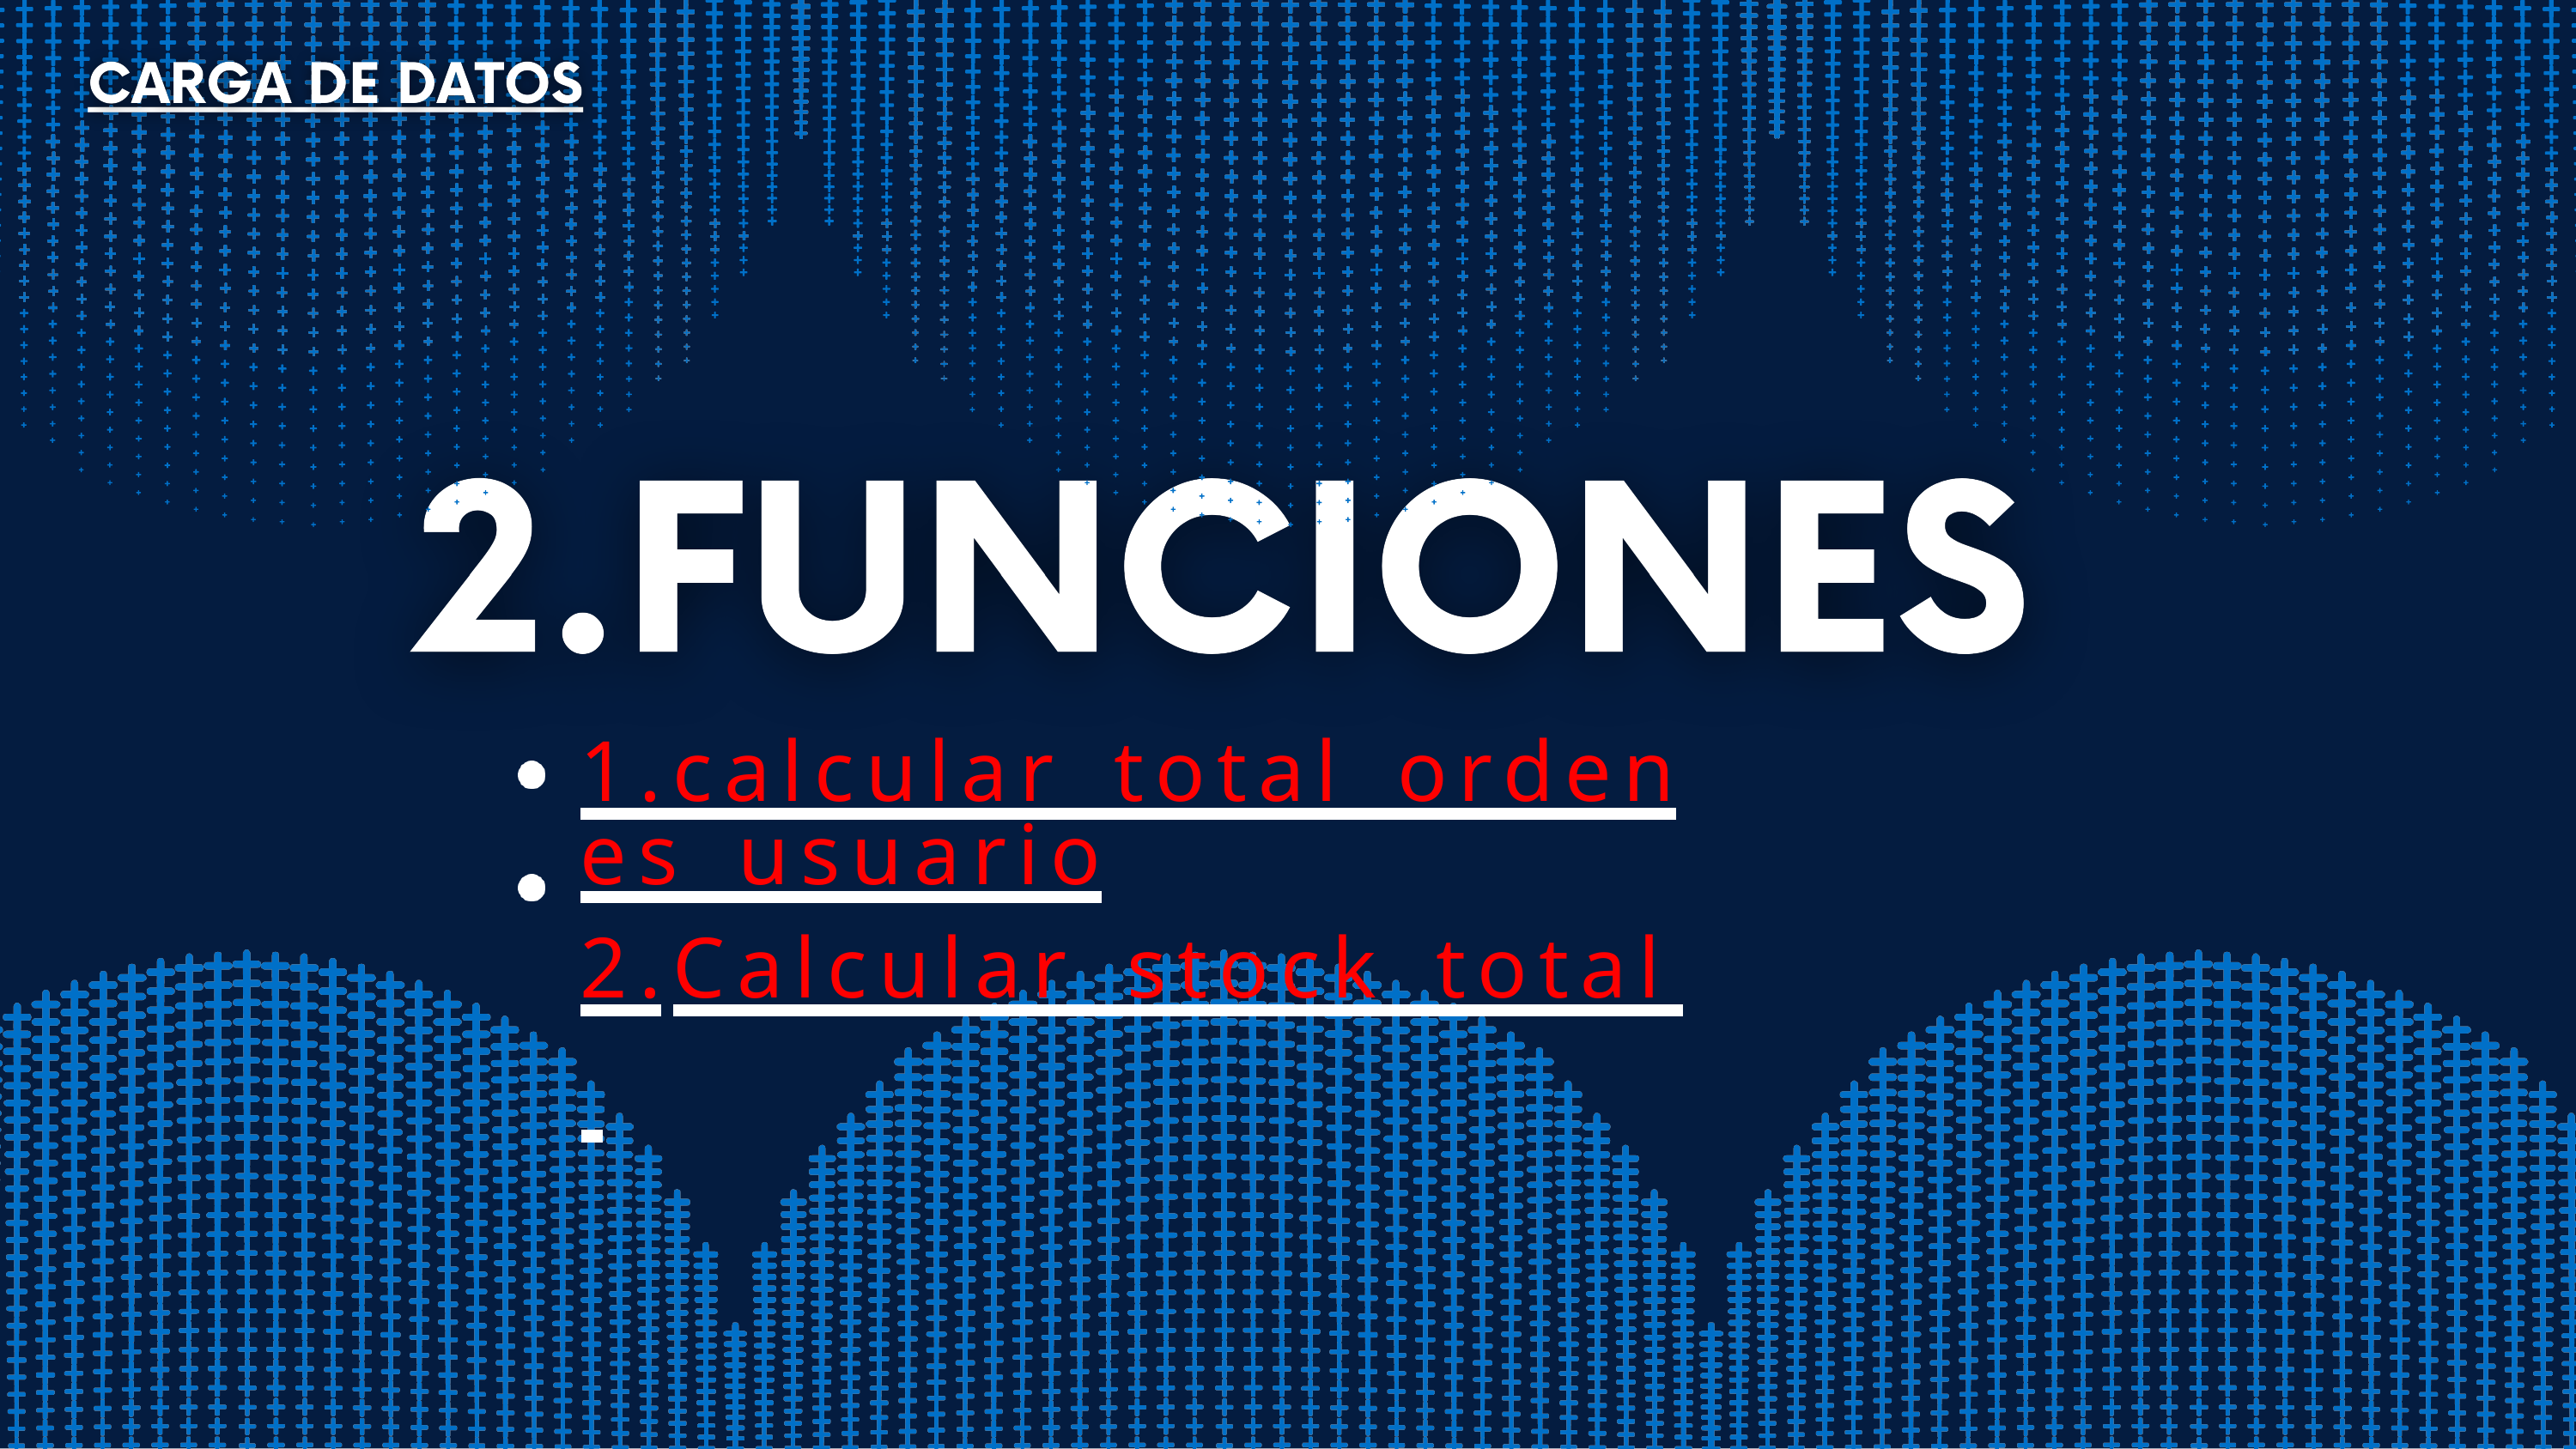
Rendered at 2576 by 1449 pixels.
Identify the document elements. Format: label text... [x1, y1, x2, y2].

text_box [48, 319, 58, 329]
text_box [1458, 344, 1467, 353]
picture [1457, 307, 1468, 318]
picture [2200, 285, 2211, 297]
text_box [2405, 481, 2412, 487]
text_box [1574, 373, 1581, 381]
picture [1110, 288, 1121, 300]
text_box [2229, 384, 2239, 392]
text_box [2115, 350, 2123, 360]
text_box [2490, 345, 2499, 355]
picture [1139, 331, 1150, 342]
text_box [2261, 385, 2269, 395]
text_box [1338, 0, 1357, 203]
text_box [2087, 380, 2094, 389]
text_box [49, 403, 56, 410]
text_box 1.calcular_total_ordenes_usuario2.Calcular_stock_total [580, 763, 1742, 948]
picture [2431, 270, 2443, 282]
picture [1370, 301, 1382, 312]
picture [2287, 267, 2300, 279]
text_box [2519, 353, 2527, 361]
text_box [2491, 380, 2499, 388]
text_box [304, 252, 321, 269]
text_box [453, 369, 461, 378]
text_box [1025, 336, 1035, 345]
picture [1197, 321, 1207, 331]
picture [1370, 264, 1382, 276]
picture [1082, 301, 1093, 312]
text_box [221, 435, 228, 443]
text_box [849, 0, 868, 276]
picture [1343, 343, 1353, 353]
text_box [1112, 362, 1121, 371]
text_box [2490, 363, 2499, 371]
text_box [2463, 462, 2469, 468]
picture [451, 276, 463, 288]
text_box [1429, 350, 1438, 360]
text_box [2290, 461, 2297, 468]
picture [394, 321, 404, 331]
text_box [477, 236, 493, 252]
picture [307, 229, 319, 243]
text_box [2229, 364, 2239, 373]
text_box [2225, 0, 2244, 203]
picture [1486, 319, 1497, 329]
picture [1740, 0, 1814, 227]
picture [422, 280, 434, 291]
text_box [2255, 0, 2274, 204]
picture [422, 336, 433, 347]
text_box [221, 416, 228, 425]
picture [1457, 288, 1468, 300]
text_box [2319, 459, 2326, 466]
text_box [1084, 391, 1091, 395]
text_box [2319, 497, 2325, 504]
text_box [1602, 344, 1610, 352]
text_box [1078, 0, 1097, 242]
picture [308, 347, 319, 356]
picture [2258, 210, 2271, 223]
picture [2344, 245, 2357, 257]
picture [366, 343, 376, 353]
picture [2488, 258, 2500, 270]
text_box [1710, 0, 1730, 276]
picture [191, 260, 203, 273]
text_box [1194, 0, 1212, 201]
text_box [249, 401, 258, 409]
picture [1224, 227, 1237, 240]
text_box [1367, 0, 1385, 201]
picture [508, 265, 519, 277]
picture [422, 223, 434, 236]
text_box [163, 369, 172, 378]
text_box [2375, 374, 2385, 383]
text_box [1943, 329, 1951, 337]
text_box [1545, 386, 1552, 394]
text_box [49, 386, 57, 394]
text_box [2172, 379, 2181, 387]
text_box [308, 366, 318, 375]
picture [2459, 247, 2471, 259]
picture [2461, 319, 2471, 329]
picture [1284, 210, 1297, 223]
text_box [164, 481, 170, 487]
picture [1111, 325, 1121, 336]
text_box [2520, 421, 2526, 427]
text_box [192, 412, 200, 420]
picture [422, 242, 434, 254]
picture [219, 245, 231, 257]
text_box [278, 441, 286, 449]
picture [2028, 311, 2038, 321]
text_box [1430, 369, 1438, 378]
text_box [447, 240, 465, 257]
text_box [2000, 336, 2009, 345]
picture [2344, 225, 2357, 238]
picture [336, 247, 348, 260]
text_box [2312, 0, 2331, 203]
picture [2315, 208, 2329, 221]
picture [1254, 306, 1265, 317]
text_box [2145, 488, 2151, 494]
picture [2170, 225, 2184, 238]
text_box [1025, 319, 1035, 329]
text_box [1286, 385, 1295, 395]
picture [335, 228, 349, 241]
picture [2316, 227, 2329, 240]
picture [1544, 302, 1553, 312]
picture [276, 247, 289, 260]
text_box [2519, 386, 2527, 394]
picture [1168, 318, 1179, 328]
picture [2260, 347, 2270, 356]
picture [1195, 206, 1209, 220]
text_box [2289, 403, 2298, 411]
picture [190, 242, 203, 254]
picture [220, 321, 230, 331]
picture [336, 267, 348, 279]
text_box [159, 240, 176, 257]
picture [2200, 343, 2210, 353]
picture [1110, 252, 1122, 264]
text_box [997, 309, 1006, 318]
picture [2373, 223, 2386, 236]
text_box [2202, 440, 2208, 447]
picture [1485, 301, 1497, 312]
picture [363, 208, 377, 221]
picture [450, 220, 463, 233]
text_box [131, 255, 147, 270]
picture [105, 265, 116, 277]
picture [2085, 252, 2097, 264]
picture [1370, 206, 1383, 220]
text_box [77, 363, 86, 371]
picture [1457, 325, 1467, 336]
picture [2431, 252, 2443, 264]
text_box [510, 355, 519, 364]
text_box [1458, 380, 1467, 389]
text_box [2086, 362, 2095, 371]
text_box [221, 397, 229, 406]
text_box [1971, 357, 1980, 365]
picture [365, 285, 376, 297]
picture [1109, 234, 1122, 246]
picture [1485, 283, 1497, 294]
picture [1253, 209, 1267, 222]
picture [133, 288, 144, 300]
picture [248, 285, 259, 297]
picture [2345, 282, 2357, 294]
picture [935, 0, 954, 381]
picture [1456, 270, 1468, 282]
picture [19, 276, 29, 287]
text_box [969, 329, 976, 337]
picture [1253, 228, 1267, 241]
text_box [20, 324, 28, 334]
text_box [106, 391, 114, 398]
picture [2317, 304, 2328, 315]
text_box [568, 353, 575, 361]
picture [1053, 276, 1064, 287]
text_box [1169, 355, 1178, 365]
text_box [2000, 353, 2008, 361]
text_box [2347, 359, 2355, 368]
picture [1196, 301, 1208, 312]
picture [1139, 257, 1151, 269]
picture [2199, 265, 2211, 278]
text_box [2201, 401, 2209, 409]
text_box [453, 387, 461, 395]
text_box [2518, 336, 2528, 345]
text_box [2291, 480, 2297, 487]
picture [1371, 340, 1382, 350]
picture [1139, 312, 1150, 324]
picture [2403, 257, 2415, 269]
picture [595, 276, 605, 287]
picture [190, 223, 203, 236]
text_box [2289, 364, 2299, 373]
picture [1370, 225, 1382, 238]
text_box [1567, 0, 1586, 270]
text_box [2196, 0, 2215, 203]
picture [2057, 301, 2068, 312]
text_box [568, 386, 575, 394]
text_box [823, 193, 835, 203]
text_box [222, 493, 228, 499]
text_box [2520, 437, 2526, 443]
picture [2403, 331, 2414, 342]
text_box [538, 328, 548, 337]
text_box [2261, 425, 2269, 433]
text_box [1516, 328, 1525, 337]
text_box [1487, 391, 1495, 395]
picture [2084, 234, 2097, 246]
picture [1139, 220, 1151, 233]
picture [105, 301, 116, 312]
text_box [49, 421, 56, 427]
picture [1543, 269, 1554, 280]
text_box [278, 384, 287, 392]
text_box [762, 0, 781, 192]
picture [1139, 276, 1151, 288]
picture [248, 343, 258, 353]
text_box [1140, 369, 1149, 378]
text_box [2404, 387, 2413, 396]
picture [2171, 264, 2183, 276]
picture [365, 324, 376, 334]
text_box [106, 355, 114, 364]
text_box [2028, 328, 2038, 337]
text_box [164, 444, 171, 451]
text_box [1458, 362, 1467, 371]
picture [2403, 312, 2414, 324]
text_box [77, 345, 86, 355]
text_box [1996, 0, 2014, 264]
picture [1514, 276, 1525, 287]
text_box [2143, 393, 2152, 402]
text_box [2231, 519, 2237, 524]
text_box [2462, 373, 2470, 381]
text_box [997, 324, 1005, 334]
picture [105, 283, 116, 294]
picture [1341, 227, 1354, 240]
text_box [2202, 421, 2209, 428]
text_box [1972, 390, 1979, 395]
text_box [419, 244, 436, 260]
picture [2259, 288, 2270, 300]
text_box [624, 300, 634, 306]
picture [1082, 283, 1093, 294]
text_box [1601, 300, 1611, 306]
text_box [1169, 374, 1178, 383]
picture [393, 264, 405, 276]
text_box [279, 480, 285, 487]
text_box [279, 500, 285, 506]
picture [104, 247, 116, 259]
picture [537, 276, 548, 287]
text_box [337, 384, 346, 392]
picture [1197, 340, 1207, 350]
picture [1054, 311, 1064, 321]
picture [2374, 336, 2385, 347]
text_box [2549, 373, 2555, 381]
picture [2258, 229, 2271, 243]
text_box [2433, 362, 2441, 371]
picture [1514, 258, 1526, 270]
picture [1110, 270, 1122, 282]
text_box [2081, 0, 2100, 229]
text_box [1315, 364, 1324, 373]
picture [1254, 247, 1266, 260]
picture [791, 0, 811, 139]
text_box [106, 337, 115, 346]
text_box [2456, 0, 2475, 242]
picture [276, 286, 289, 298]
picture [1225, 324, 1236, 334]
picture [1139, 294, 1151, 306]
text_box [1226, 362, 1236, 372]
text_box [2057, 373, 2066, 381]
picture [364, 246, 377, 259]
picture [1254, 286, 1266, 298]
picture [1971, 276, 1981, 287]
text_box [1574, 390, 1581, 395]
picture [219, 301, 230, 312]
text_box [1971, 324, 1980, 334]
text_box [2461, 337, 2470, 346]
text_box [21, 373, 27, 381]
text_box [2370, 0, 2389, 217]
text_box [1198, 359, 1206, 368]
text_box [2462, 355, 2470, 364]
picture [1255, 325, 1265, 336]
text_box [1054, 363, 1063, 371]
text_box [1111, 344, 1121, 353]
text_box [2433, 398, 2441, 407]
picture [1312, 228, 1326, 241]
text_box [1280, 0, 1299, 204]
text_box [44, 0, 609, 270]
text_box [567, 319, 576, 329]
picture [1880, 0, 1899, 363]
picture [2028, 294, 2038, 304]
picture [364, 227, 377, 240]
picture [1341, 246, 1354, 259]
text_box [1343, 362, 1352, 372]
text_box [1971, 309, 1980, 318]
text_box [2348, 474, 2354, 481]
picture [538, 294, 548, 304]
text_box [361, 249, 379, 264]
text_box [135, 362, 143, 371]
text_box [998, 373, 1005, 381]
text_box [1516, 380, 1524, 388]
text_box [222, 474, 228, 481]
picture [2288, 344, 2299, 355]
picture [2489, 294, 2500, 304]
picture [76, 276, 87, 287]
picture [1399, 223, 1412, 236]
picture [2432, 288, 2443, 300]
text_box [278, 461, 286, 468]
picture [307, 307, 319, 318]
text_box [510, 373, 519, 381]
picture [2373, 280, 2385, 291]
text_box [216, 209, 234, 245]
text_box [1026, 370, 1034, 378]
text_box [1516, 345, 1524, 355]
text_box [277, 364, 287, 373]
text_box [77, 397, 85, 405]
text_box [477, 255, 493, 270]
picture [508, 283, 519, 294]
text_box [2284, 0, 2302, 203]
text_box [273, 230, 289, 247]
text_box [245, 249, 262, 264]
picture [277, 325, 288, 336]
text_box [2347, 416, 2355, 425]
text_box [2403, 350, 2413, 360]
picture [1225, 304, 1236, 315]
picture [2258, 269, 2271, 281]
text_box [1021, 0, 1040, 264]
picture [1456, 234, 1468, 246]
picture [2057, 319, 2067, 329]
text_box [969, 313, 977, 322]
text_box [768, 216, 777, 226]
text_box [824, 204, 835, 215]
text_box [249, 382, 258, 391]
text_box [273, 251, 291, 267]
picture [1371, 321, 1382, 331]
picture [566, 269, 577, 280]
picture [1224, 265, 1236, 278]
picture [2227, 228, 2241, 241]
picture [47, 302, 58, 312]
text_box [1601, 313, 1611, 322]
picture [507, 247, 519, 259]
text_box [1315, 384, 1324, 392]
text_box [250, 440, 257, 447]
text_box [20, 309, 29, 318]
text_box [130, 236, 148, 252]
text_box [2261, 405, 2269, 414]
picture [1285, 347, 1296, 356]
picture [479, 270, 491, 282]
picture [76, 294, 87, 304]
text_box [136, 471, 142, 477]
picture [1342, 324, 1353, 334]
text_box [1136, 0, 1155, 215]
text_box [2463, 427, 2470, 433]
picture [308, 327, 319, 337]
text_box [1255, 384, 1264, 392]
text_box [1938, 0, 1957, 292]
text_box [2434, 453, 2440, 460]
text_box [163, 406, 172, 414]
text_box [1510, 0, 1528, 253]
text_box [1112, 380, 1120, 389]
picture [161, 239, 174, 251]
text_box [2462, 391, 2470, 398]
picture [2227, 209, 2241, 222]
picture [2056, 247, 2068, 259]
text_box [245, 210, 263, 227]
text_box [2376, 450, 2384, 457]
text_box [2000, 319, 2009, 329]
text_box [2491, 433, 2498, 439]
picture [2114, 331, 2124, 342]
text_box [15, 0, 34, 270]
text_box [2434, 471, 2440, 477]
text_box [2144, 469, 2151, 476]
picture [47, 269, 58, 280]
picture [1428, 294, 1439, 306]
picture [996, 292, 1006, 302]
text_box [1573, 357, 1582, 365]
picture [248, 324, 259, 334]
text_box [1481, 0, 1500, 242]
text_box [1395, 0, 1414, 217]
picture [1196, 225, 1209, 238]
picture [1285, 269, 1297, 281]
picture [2228, 267, 2240, 279]
text_box [1400, 374, 1410, 383]
text_box [1486, 337, 1496, 346]
text_box [1372, 359, 1382, 368]
picture [105, 319, 115, 329]
text_box [2289, 384, 2298, 392]
picture [2142, 280, 2154, 291]
text_box [245, 229, 262, 246]
text_box [969, 344, 976, 352]
text_box [998, 390, 1005, 395]
text_box [21, 406, 27, 412]
text_box [2230, 403, 2238, 411]
picture [336, 286, 348, 298]
text_box [510, 391, 518, 395]
picture [996, 276, 1006, 287]
picture [1910, 0, 1929, 381]
picture [365, 304, 376, 315]
text_box [2549, 406, 2555, 412]
text_box [419, 225, 436, 242]
text_box [332, 230, 350, 247]
text_box [278, 422, 286, 430]
picture [1284, 249, 1297, 262]
text_box [106, 427, 113, 433]
picture [517, 761, 545, 789]
picture [19, 292, 29, 302]
picture [1399, 242, 1412, 254]
picture [392, 206, 406, 220]
text_box [20, 357, 28, 365]
text_box [2172, 359, 2181, 368]
text_box [2377, 506, 2383, 512]
picture [393, 301, 404, 312]
text_box [2172, 416, 2180, 425]
picture [1572, 276, 1583, 287]
text_box [997, 357, 1005, 365]
picture [2227, 247, 2240, 260]
text_box [2029, 380, 2037, 388]
picture [1082, 319, 1092, 329]
picture [0, 949, 2576, 1449]
picture [2171, 282, 2183, 294]
picture [1341, 265, 1353, 278]
text_box [596, 324, 605, 334]
picture [1285, 327, 1296, 337]
text_box [76, 328, 86, 337]
text_box [1054, 328, 1063, 337]
picture [480, 307, 490, 318]
text_box [2001, 370, 2008, 378]
picture [161, 220, 174, 233]
picture [452, 331, 462, 342]
picture [1429, 331, 1439, 342]
text_box [2144, 431, 2152, 439]
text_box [993, 0, 1011, 270]
picture [1572, 292, 1583, 302]
text_box [767, 193, 778, 203]
picture [1111, 307, 1121, 318]
text_box [2029, 345, 2038, 355]
picture [2229, 344, 2239, 355]
text_box [2433, 380, 2441, 389]
picture [2431, 234, 2443, 246]
text_box [163, 387, 172, 396]
text_box [2318, 401, 2326, 409]
text_box [2548, 324, 2556, 334]
text_box [78, 467, 84, 473]
text_box [21, 390, 27, 397]
text_box [333, 250, 349, 267]
picture [2142, 318, 2154, 328]
text_box [77, 380, 85, 388]
picture [1196, 264, 1208, 276]
text_box [509, 337, 519, 346]
text_box [250, 421, 258, 428]
text_box [106, 444, 113, 451]
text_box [1852, 0, 1871, 319]
picture [451, 294, 462, 306]
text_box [2484, 0, 2503, 253]
picture [2402, 220, 2415, 233]
text_box [21, 422, 27, 428]
picture [1999, 269, 2010, 280]
picture [1340, 208, 1354, 221]
picture [2374, 299, 2385, 310]
text_box [2433, 344, 2442, 353]
text_box [2404, 406, 2413, 414]
picture [2171, 301, 2182, 312]
text_box [361, 229, 379, 246]
text_box [2548, 357, 2556, 365]
text_box [567, 336, 576, 345]
picture [76, 311, 87, 321]
text_box [1545, 353, 1552, 361]
text_box [49, 370, 57, 378]
text_box [2463, 444, 2470, 451]
text_box [2230, 441, 2238, 449]
text_box [1943, 360, 1951, 367]
text_box [1573, 341, 1582, 349]
picture [132, 234, 145, 246]
picture [277, 344, 288, 355]
text_box [78, 450, 84, 456]
text_box [1487, 373, 1496, 381]
text_box [2261, 444, 2269, 452]
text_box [1309, 0, 1328, 203]
text_box [1140, 350, 1150, 360]
text_box [222, 512, 228, 518]
text_box [423, 355, 433, 365]
picture [191, 336, 202, 347]
text_box [191, 374, 201, 383]
picture [1224, 246, 1237, 259]
picture [1168, 299, 1179, 310]
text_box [1424, 0, 1443, 215]
text_box [2290, 422, 2298, 430]
picture [1255, 344, 1265, 355]
text_box [2201, 362, 2210, 372]
text_box [1344, 382, 1352, 391]
picture [247, 246, 260, 259]
picture [2199, 227, 2212, 240]
text_box [423, 374, 433, 383]
text_box [106, 373, 114, 381]
text_box [222, 455, 228, 462]
picture [392, 225, 405, 238]
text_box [2542, 0, 2561, 270]
text_box [1573, 324, 1582, 334]
picture [1543, 285, 1554, 296]
picture [479, 252, 491, 264]
text_box [2376, 412, 2384, 420]
picture [2288, 325, 2299, 336]
picture [2488, 276, 2500, 287]
text_box [2262, 483, 2269, 489]
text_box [2513, 0, 2532, 264]
picture [1999, 285, 2010, 296]
picture [1314, 344, 1324, 355]
text_box [624, 329, 633, 337]
text_box [191, 393, 200, 402]
text_box [390, 227, 407, 245]
picture [1314, 325, 1324, 336]
text_box [538, 345, 547, 355]
picture [1427, 220, 1440, 233]
picture [337, 325, 347, 336]
text_box [187, 244, 204, 260]
text_box [1602, 360, 1610, 367]
picture [307, 269, 319, 281]
text_box [136, 453, 142, 460]
picture [2113, 220, 2126, 233]
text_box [963, 0, 982, 292]
text_box [1971, 341, 1980, 349]
picture [677, 0, 695, 363]
picture [1515, 294, 1525, 304]
picture [2318, 343, 2328, 353]
picture [2113, 257, 2125, 269]
picture [219, 282, 231, 294]
text_box [1544, 336, 1553, 345]
picture [422, 318, 434, 328]
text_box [878, 0, 896, 319]
text_box [1026, 386, 1034, 394]
picture [337, 344, 347, 355]
text_box [1545, 370, 1552, 378]
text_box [2427, 0, 2445, 229]
text_box [2377, 488, 2383, 494]
picture [133, 307, 144, 318]
picture [335, 209, 349, 222]
picture [2373, 260, 2385, 273]
text_box [1573, 309, 1582, 318]
picture [2085, 307, 2096, 318]
text_box [309, 425, 314, 433]
picture [1285, 307, 1296, 318]
picture [1285, 288, 1297, 300]
picture [1167, 242, 1180, 254]
text_box [2202, 459, 2208, 466]
picture [161, 257, 173, 269]
text_box [2173, 474, 2180, 481]
picture [509, 319, 519, 329]
text_box [106, 409, 113, 415]
text_box [2058, 391, 2066, 395]
text_box [221, 379, 229, 387]
picture [162, 331, 173, 342]
text_box [135, 380, 143, 389]
text_box [2057, 337, 2067, 346]
picture [2346, 340, 2356, 350]
picture [480, 325, 490, 336]
text_box [538, 363, 547, 371]
text_box [625, 375, 633, 382]
picture [319, 396, 2119, 754]
picture [1515, 311, 1525, 321]
text_box [367, 382, 375, 391]
text_box [969, 375, 976, 382]
text_box [2347, 379, 2355, 387]
text_box [2290, 441, 2298, 449]
picture [2113, 239, 2126, 251]
picture [2403, 276, 2414, 288]
text_box [395, 359, 404, 368]
text_box [159, 222, 176, 239]
picture [422, 299, 434, 310]
text_box [1083, 373, 1091, 381]
picture [162, 312, 173, 324]
picture [2258, 249, 2271, 262]
picture [307, 249, 319, 262]
picture [1342, 304, 1353, 315]
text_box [1222, 0, 1241, 203]
picture [219, 264, 231, 276]
text_box [2318, 440, 2326, 447]
text_box [2433, 417, 2441, 424]
text_box [968, 300, 977, 306]
text_box [2519, 370, 2527, 378]
picture [1342, 285, 1353, 297]
picture [479, 234, 491, 246]
picture [1625, 0, 1643, 381]
picture [307, 288, 319, 300]
picture [220, 340, 230, 350]
picture [595, 292, 605, 302]
picture [2027, 276, 2038, 287]
text_box [134, 344, 143, 353]
picture [2345, 301, 2356, 312]
text_box [1487, 355, 1496, 364]
picture [2518, 269, 2529, 280]
text_box [2172, 435, 2180, 443]
picture [219, 225, 232, 238]
text_box [1372, 379, 1381, 387]
picture [1082, 265, 1093, 277]
text_box [2405, 425, 2412, 432]
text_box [733, 0, 753, 276]
text_box [48, 353, 57, 361]
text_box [2024, 0, 2043, 253]
picture [2344, 206, 2358, 220]
text_box [2231, 500, 2237, 506]
text_box [997, 341, 1005, 349]
picture [276, 209, 289, 222]
picture [1168, 260, 1180, 273]
picture [134, 325, 144, 336]
text_box [824, 216, 834, 226]
picture [2374, 318, 2385, 328]
picture [1999, 302, 2009, 312]
text_box [2291, 519, 2297, 524]
text_box [2376, 393, 2384, 402]
text_box [2376, 431, 2384, 439]
picture [2287, 209, 2300, 222]
text_box [2173, 512, 2179, 518]
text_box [619, 0, 638, 292]
picture [2199, 208, 2212, 221]
text_box [2375, 355, 2385, 365]
picture [2547, 292, 2557, 302]
text_box [1942, 313, 1952, 322]
picture [392, 245, 405, 257]
picture [2085, 270, 2097, 282]
text_box [78, 415, 85, 421]
text_box [1942, 300, 1952, 306]
picture [2316, 265, 2328, 278]
text_box [191, 355, 201, 365]
picture [247, 265, 259, 278]
text_box [361, 210, 380, 227]
text_box [309, 385, 318, 395]
text_box [2262, 502, 2269, 508]
picture [1400, 280, 1411, 291]
text_box [2319, 478, 2326, 485]
picture [1024, 285, 1036, 296]
picture [1427, 239, 1440, 251]
picture [191, 318, 202, 328]
picture [2170, 206, 2184, 220]
text_box [447, 222, 465, 239]
picture [76, 258, 88, 270]
text_box [309, 405, 314, 414]
text_box [1054, 380, 1062, 388]
picture [2199, 246, 2212, 259]
picture [1429, 312, 1439, 324]
text_box [2173, 455, 2180, 462]
picture [1139, 239, 1151, 251]
text_box [1430, 387, 1438, 395]
picture [1081, 247, 1093, 259]
picture [1224, 208, 1237, 221]
picture [2432, 307, 2442, 318]
picture [1168, 280, 1179, 291]
text_box [624, 313, 634, 322]
picture [2200, 324, 2211, 334]
text_box [2318, 362, 2327, 372]
text_box [2172, 397, 2181, 406]
text_box [1943, 344, 1951, 352]
picture [422, 260, 434, 273]
text_box [2143, 355, 2153, 365]
picture [2085, 288, 2096, 300]
text_box [1285, 366, 1295, 375]
text_box [2173, 493, 2179, 499]
picture [2287, 228, 2300, 241]
picture [1167, 223, 1180, 236]
text_box [193, 469, 199, 476]
text_box [481, 380, 489, 389]
text_box [625, 344, 633, 352]
picture [247, 208, 260, 221]
text_box [596, 341, 605, 349]
text_box [2115, 369, 2123, 378]
picture [2316, 246, 2329, 259]
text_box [2111, 0, 2129, 215]
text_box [1539, 0, 1558, 264]
picture [2518, 302, 2528, 312]
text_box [1823, 0, 1843, 276]
picture [161, 276, 173, 288]
picture [1254, 267, 1266, 279]
text_box [192, 450, 199, 457]
picture [133, 270, 145, 282]
picture [537, 258, 549, 270]
text_box [135, 435, 143, 442]
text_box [1050, 0, 1068, 253]
text_box [366, 362, 375, 372]
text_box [2398, 0, 2417, 215]
picture [1169, 336, 1178, 347]
picture [2027, 258, 2039, 270]
picture [1312, 209, 1326, 222]
picture [1313, 286, 1325, 298]
text_box [1140, 387, 1149, 395]
picture [2057, 283, 2068, 294]
picture [2172, 321, 2182, 331]
text_box [2348, 435, 2354, 443]
picture [2547, 276, 2557, 287]
picture [394, 340, 404, 350]
picture [1196, 245, 1208, 257]
picture [2346, 321, 2356, 331]
picture [1054, 294, 1064, 304]
text_box [1025, 353, 1034, 361]
picture [2402, 239, 2415, 251]
picture [538, 311, 548, 321]
text_box [48, 336, 58, 345]
picture [2057, 265, 2068, 277]
picture [307, 210, 319, 223]
text_box [2144, 450, 2151, 457]
text_box [597, 390, 604, 395]
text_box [1967, 0, 1985, 270]
text_box [1083, 337, 1092, 346]
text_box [1596, 0, 1615, 292]
text_box [192, 431, 200, 439]
text_box [2547, 309, 2556, 318]
picture [2489, 311, 2500, 321]
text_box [2341, 0, 2360, 201]
text_box [395, 379, 404, 387]
text_box [2029, 363, 2038, 371]
text_box [135, 417, 143, 424]
picture [2460, 301, 2471, 312]
picture [1024, 269, 1036, 280]
picture [2403, 294, 2414, 306]
picture [1399, 260, 1411, 273]
picture [1313, 247, 1325, 260]
text_box [278, 403, 287, 411]
picture [2113, 276, 2125, 288]
picture [47, 285, 58, 296]
text_box [1972, 373, 1979, 381]
picture [566, 285, 577, 296]
text_box [481, 362, 490, 371]
text_box [279, 519, 285, 524]
text_box [216, 246, 234, 264]
text_box [390, 246, 408, 264]
text_box [2318, 382, 2327, 391]
picture [191, 299, 202, 310]
picture [1370, 282, 1382, 294]
text_box [452, 350, 461, 360]
text_box [1602, 375, 1610, 382]
text_box [163, 350, 173, 360]
text_box [2057, 355, 2066, 364]
text_box [20, 341, 28, 349]
picture [517, 874, 545, 901]
picture [2259, 307, 2270, 318]
text_box [2318, 421, 2326, 428]
picture [2142, 260, 2154, 273]
picture [2287, 247, 2300, 260]
picture [2114, 312, 2124, 324]
text_box [310, 444, 314, 452]
text_box [337, 364, 347, 373]
text_box [2491, 397, 2498, 405]
text_box [969, 360, 976, 367]
picture [1485, 265, 1497, 277]
picture [2142, 336, 2153, 347]
text_box [2347, 397, 2355, 406]
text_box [2053, 0, 2072, 242]
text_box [1107, 0, 1126, 229]
picture [1400, 299, 1411, 310]
picture [2288, 306, 2300, 317]
picture [1370, 245, 1382, 257]
picture [2287, 286, 2300, 298]
picture [647, 0, 666, 381]
picture [2200, 304, 2211, 315]
picture [1314, 306, 1325, 317]
picture [1485, 247, 1498, 259]
picture [2086, 325, 2096, 336]
picture [1971, 292, 1981, 302]
text_box [481, 344, 490, 353]
picture [2228, 325, 2239, 336]
text_box [2549, 390, 2555, 397]
text_box [78, 433, 85, 439]
picture [276, 267, 289, 279]
text_box [625, 360, 633, 367]
text_box [1198, 379, 1206, 387]
text_box [2144, 412, 2152, 420]
text_box [2462, 409, 2470, 415]
text_box [2230, 422, 2238, 430]
text_box [2520, 403, 2527, 410]
picture [191, 280, 202, 291]
text_box [187, 225, 204, 242]
text_box [2115, 387, 2123, 396]
picture [2142, 223, 2154, 236]
text_box [2291, 500, 2297, 506]
picture [2142, 242, 2154, 254]
picture [1428, 276, 1440, 288]
text_box [2492, 450, 2498, 456]
text_box [596, 357, 605, 365]
text_box [193, 488, 199, 494]
text_box [1255, 364, 1264, 373]
picture [2460, 265, 2471, 277]
picture [451, 257, 463, 269]
picture [2317, 324, 2328, 334]
picture [2317, 285, 2328, 297]
text_box [539, 380, 547, 388]
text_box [1250, 0, 1269, 203]
picture [1225, 285, 1236, 297]
text_box [2260, 366, 2269, 375]
picture [337, 306, 348, 317]
text_box [1601, 329, 1610, 337]
picture [2171, 245, 2183, 257]
text_box [2404, 369, 2413, 378]
picture [2114, 294, 2125, 306]
picture [2259, 327, 2270, 337]
picture [2432, 325, 2442, 336]
picture [2460, 283, 2471, 294]
text_box [595, 309, 605, 318]
text_box [1544, 319, 1553, 329]
text_box [2548, 341, 2556, 349]
text_box [2491, 415, 2498, 421]
picture [1654, 0, 1672, 363]
text_box [2405, 444, 2412, 451]
picture [364, 265, 376, 278]
picture [566, 302, 576, 312]
text_box [1226, 382, 1236, 391]
text_box [250, 459, 257, 466]
text_box [597, 373, 604, 381]
picture [218, 206, 232, 220]
text_box [1083, 355, 1091, 364]
picture [1025, 302, 1035, 312]
text_box [767, 204, 777, 215]
picture [508, 301, 519, 312]
picture [1053, 258, 1065, 270]
text_box [568, 370, 575, 378]
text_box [2139, 0, 2158, 217]
text_box [273, 211, 290, 228]
picture [276, 228, 289, 241]
text_box [2518, 319, 2528, 329]
text_box [332, 211, 349, 228]
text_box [705, 0, 724, 319]
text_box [1453, 0, 1472, 229]
picture [2172, 340, 2182, 350]
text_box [1682, 0, 1701, 319]
picture [247, 227, 260, 240]
picture [480, 288, 491, 300]
text_box [2143, 374, 2153, 383]
text_box [249, 362, 258, 372]
text_box [2490, 328, 2499, 337]
text_box [1054, 345, 1063, 355]
text_box [135, 398, 143, 407]
picture [162, 294, 173, 306]
picture [1456, 252, 1468, 264]
text_box [2348, 455, 2354, 462]
picture [452, 312, 462, 324]
text_box [820, 0, 839, 192]
text_box [2230, 461, 2238, 468]
picture [1400, 318, 1411, 328]
text_box [2434, 490, 2440, 495]
text_box [1943, 375, 1951, 382]
text_box [106, 462, 113, 468]
text_box [2001, 386, 2008, 394]
text_box [2433, 435, 2440, 442]
picture [133, 252, 145, 264]
picture [450, 239, 463, 251]
picture [2518, 285, 2529, 296]
picture [393, 282, 405, 294]
text_box [1516, 363, 1524, 371]
picture [2345, 264, 2357, 276]
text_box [1164, 0, 1183, 217]
picture [2228, 286, 2240, 298]
text_box [2231, 480, 2237, 487]
text_box [2086, 344, 2095, 353]
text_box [2167, 0, 2186, 201]
picture [2228, 306, 2239, 317]
picture [276, 306, 288, 317]
text_box [2201, 382, 2209, 391]
picture [1196, 282, 1208, 294]
text_box [164, 425, 171, 432]
picture [2142, 299, 2154, 310]
picture [906, 0, 925, 363]
picture [1313, 267, 1325, 279]
picture [1284, 229, 1297, 243]
text_box [2377, 469, 2383, 476]
text_box [136, 490, 142, 495]
picture [1225, 343, 1236, 353]
picture [1428, 257, 1440, 269]
text_box [221, 359, 229, 368]
text_box [1400, 355, 1410, 365]
picture [248, 304, 259, 315]
picture [2373, 242, 2386, 254]
picture [1400, 336, 1410, 347]
